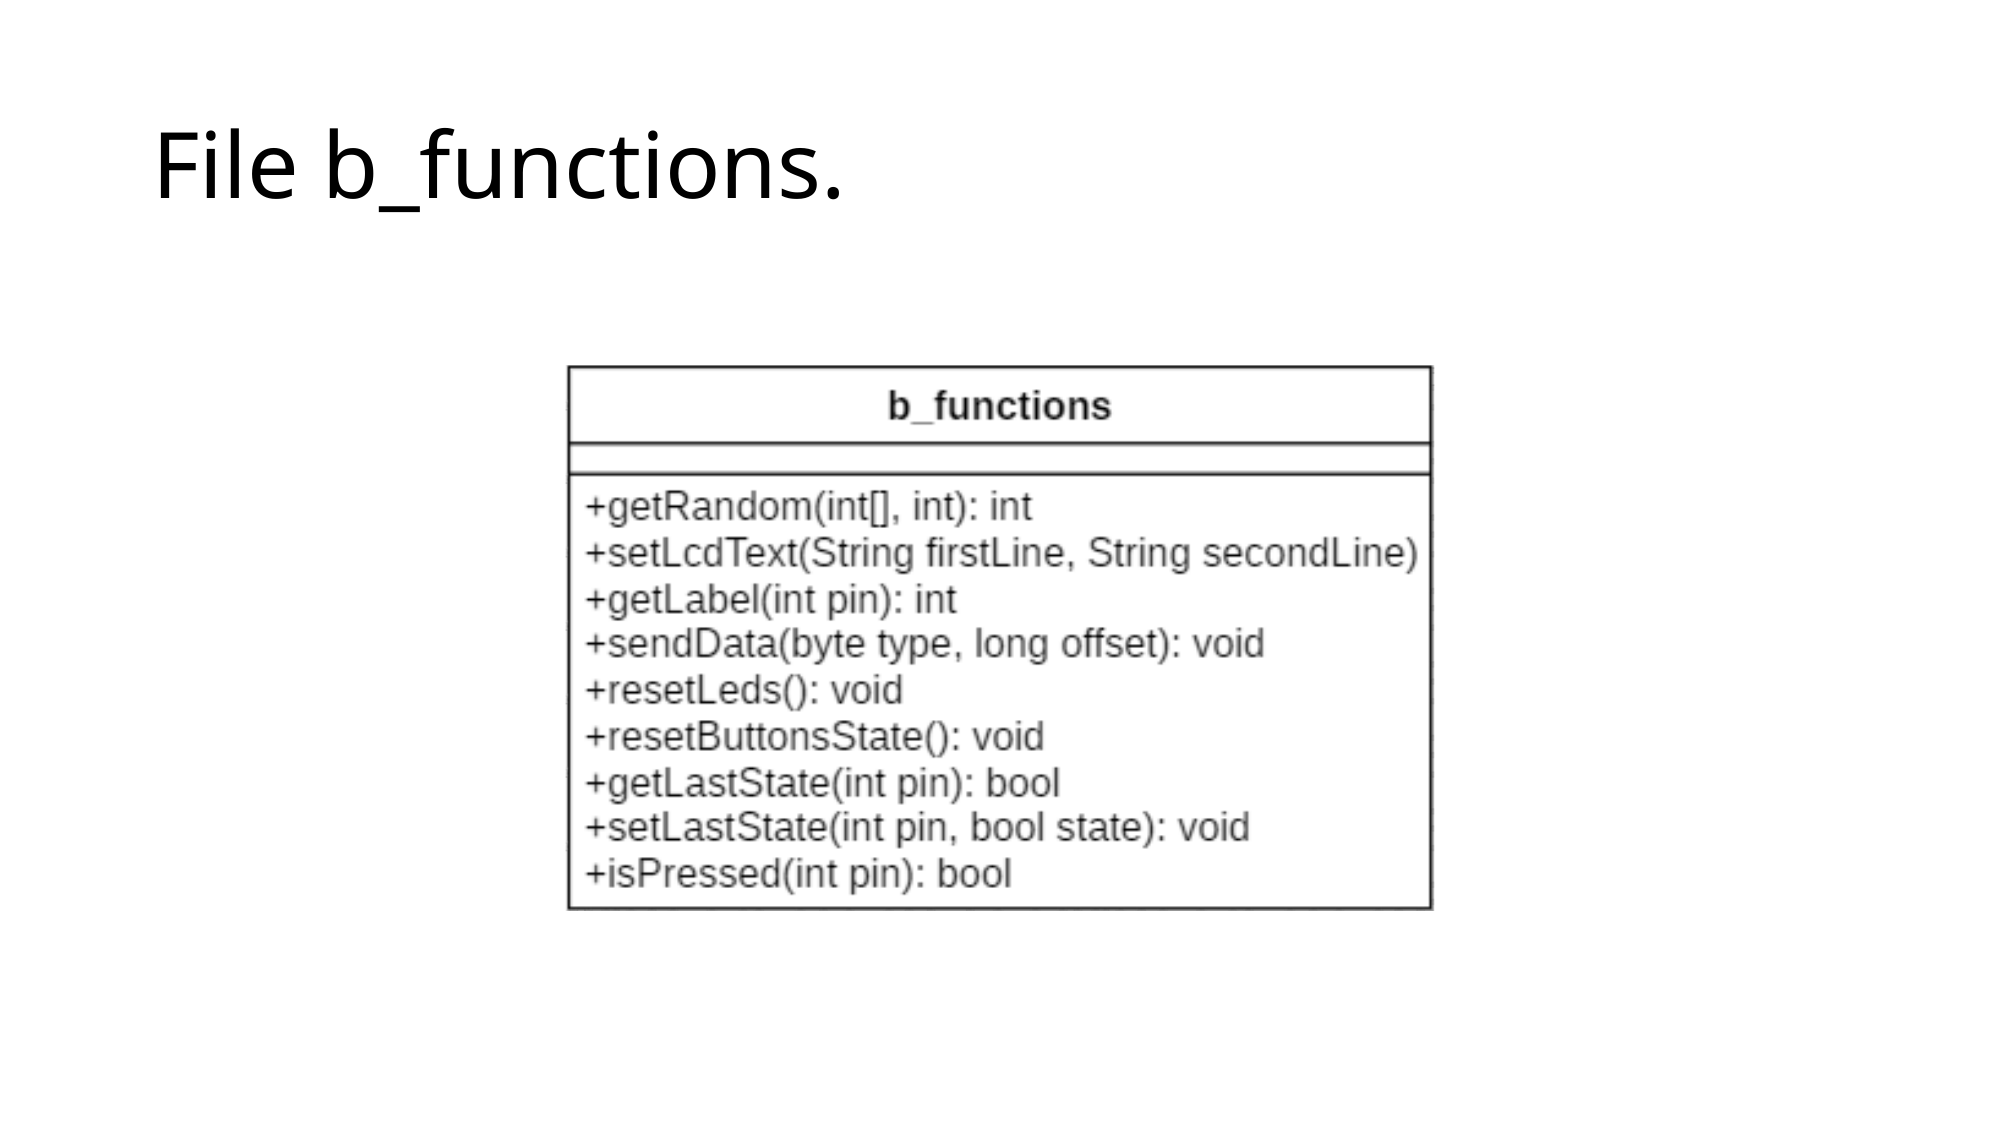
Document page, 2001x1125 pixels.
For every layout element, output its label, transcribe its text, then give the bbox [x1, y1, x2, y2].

title File b_functions. [137, 59, 1863, 278]
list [565, 365, 1435, 911]
